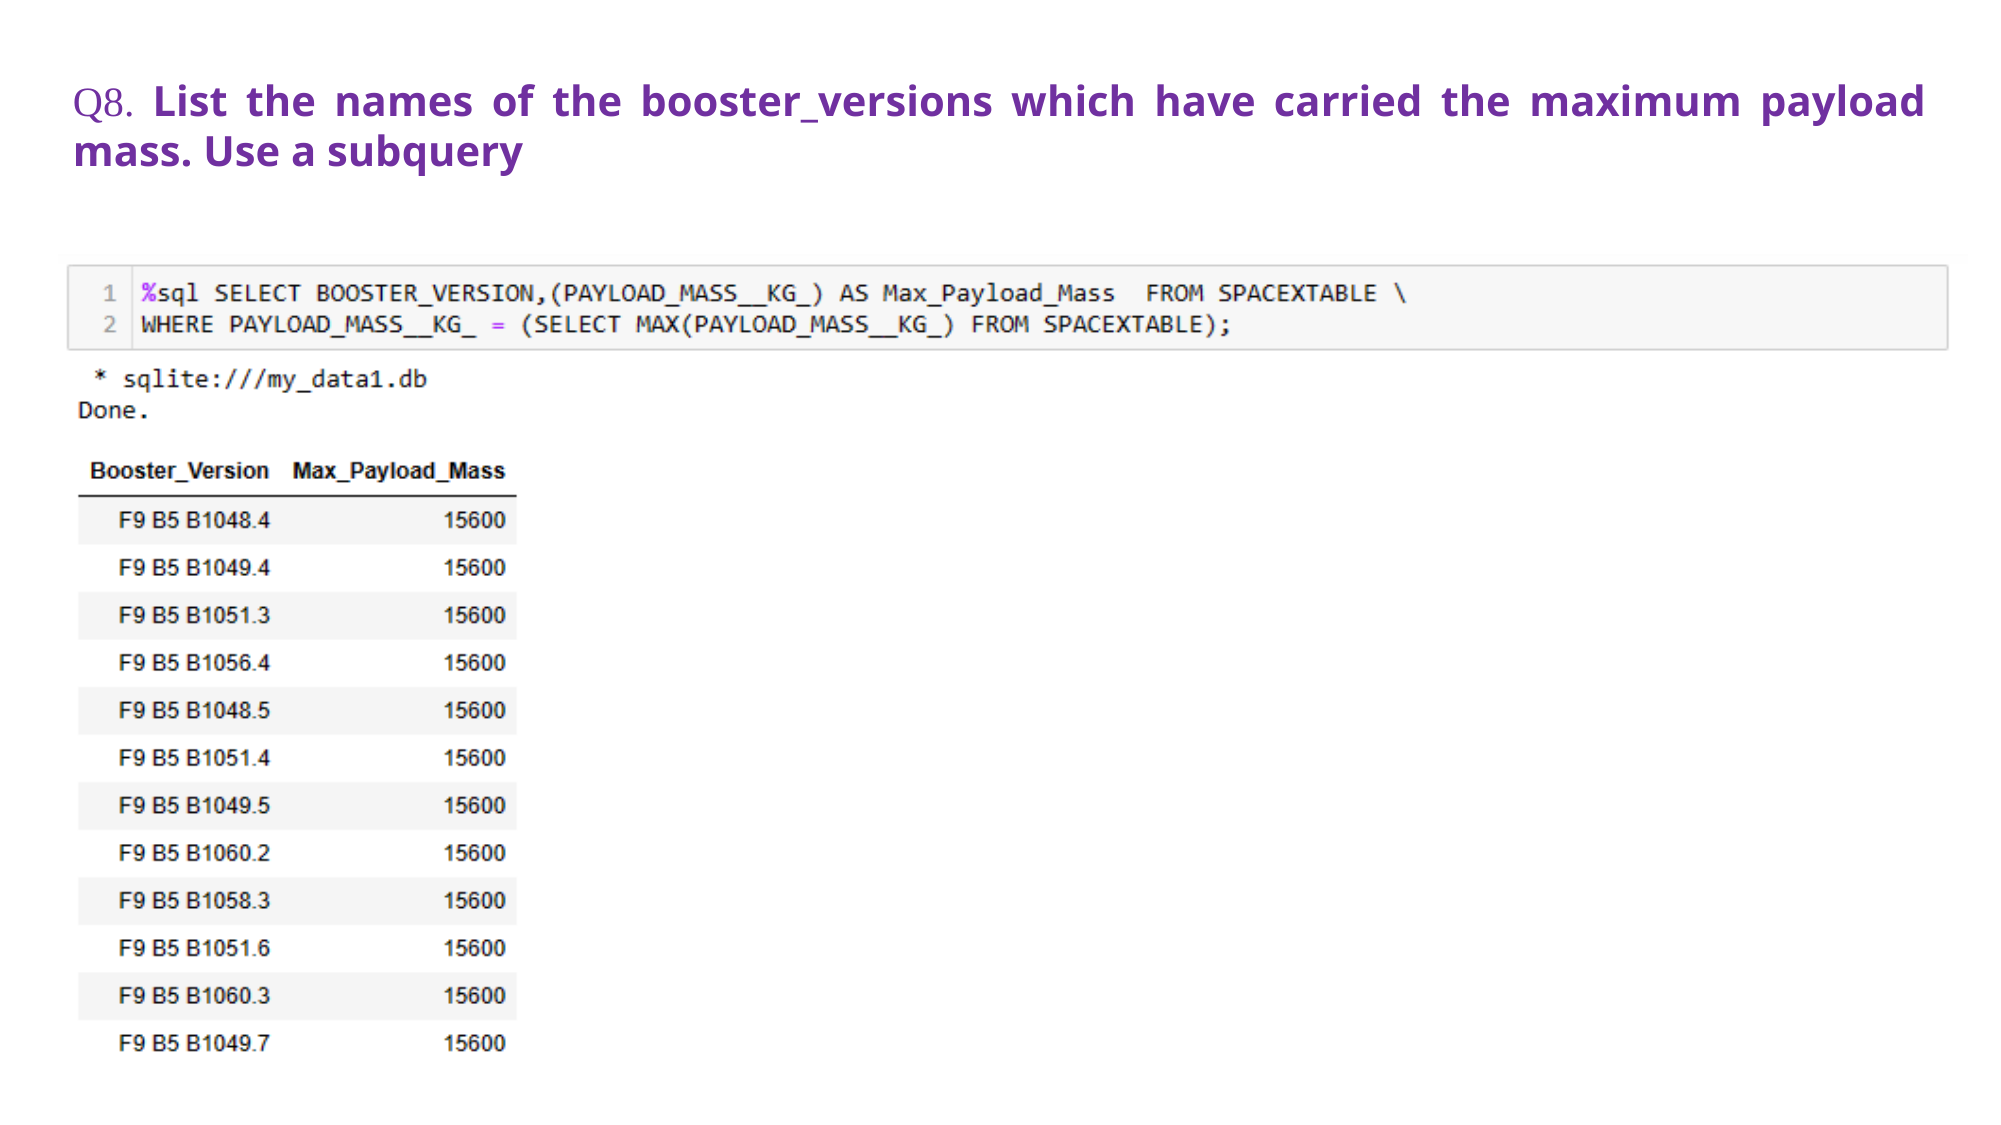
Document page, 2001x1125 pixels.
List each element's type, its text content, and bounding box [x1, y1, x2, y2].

text_box Q8. List the names of the booster_versions which have carried the maximum payload mass. Use a subquery [58, 67, 1942, 182]
picture [58, 254, 1968, 1068]
